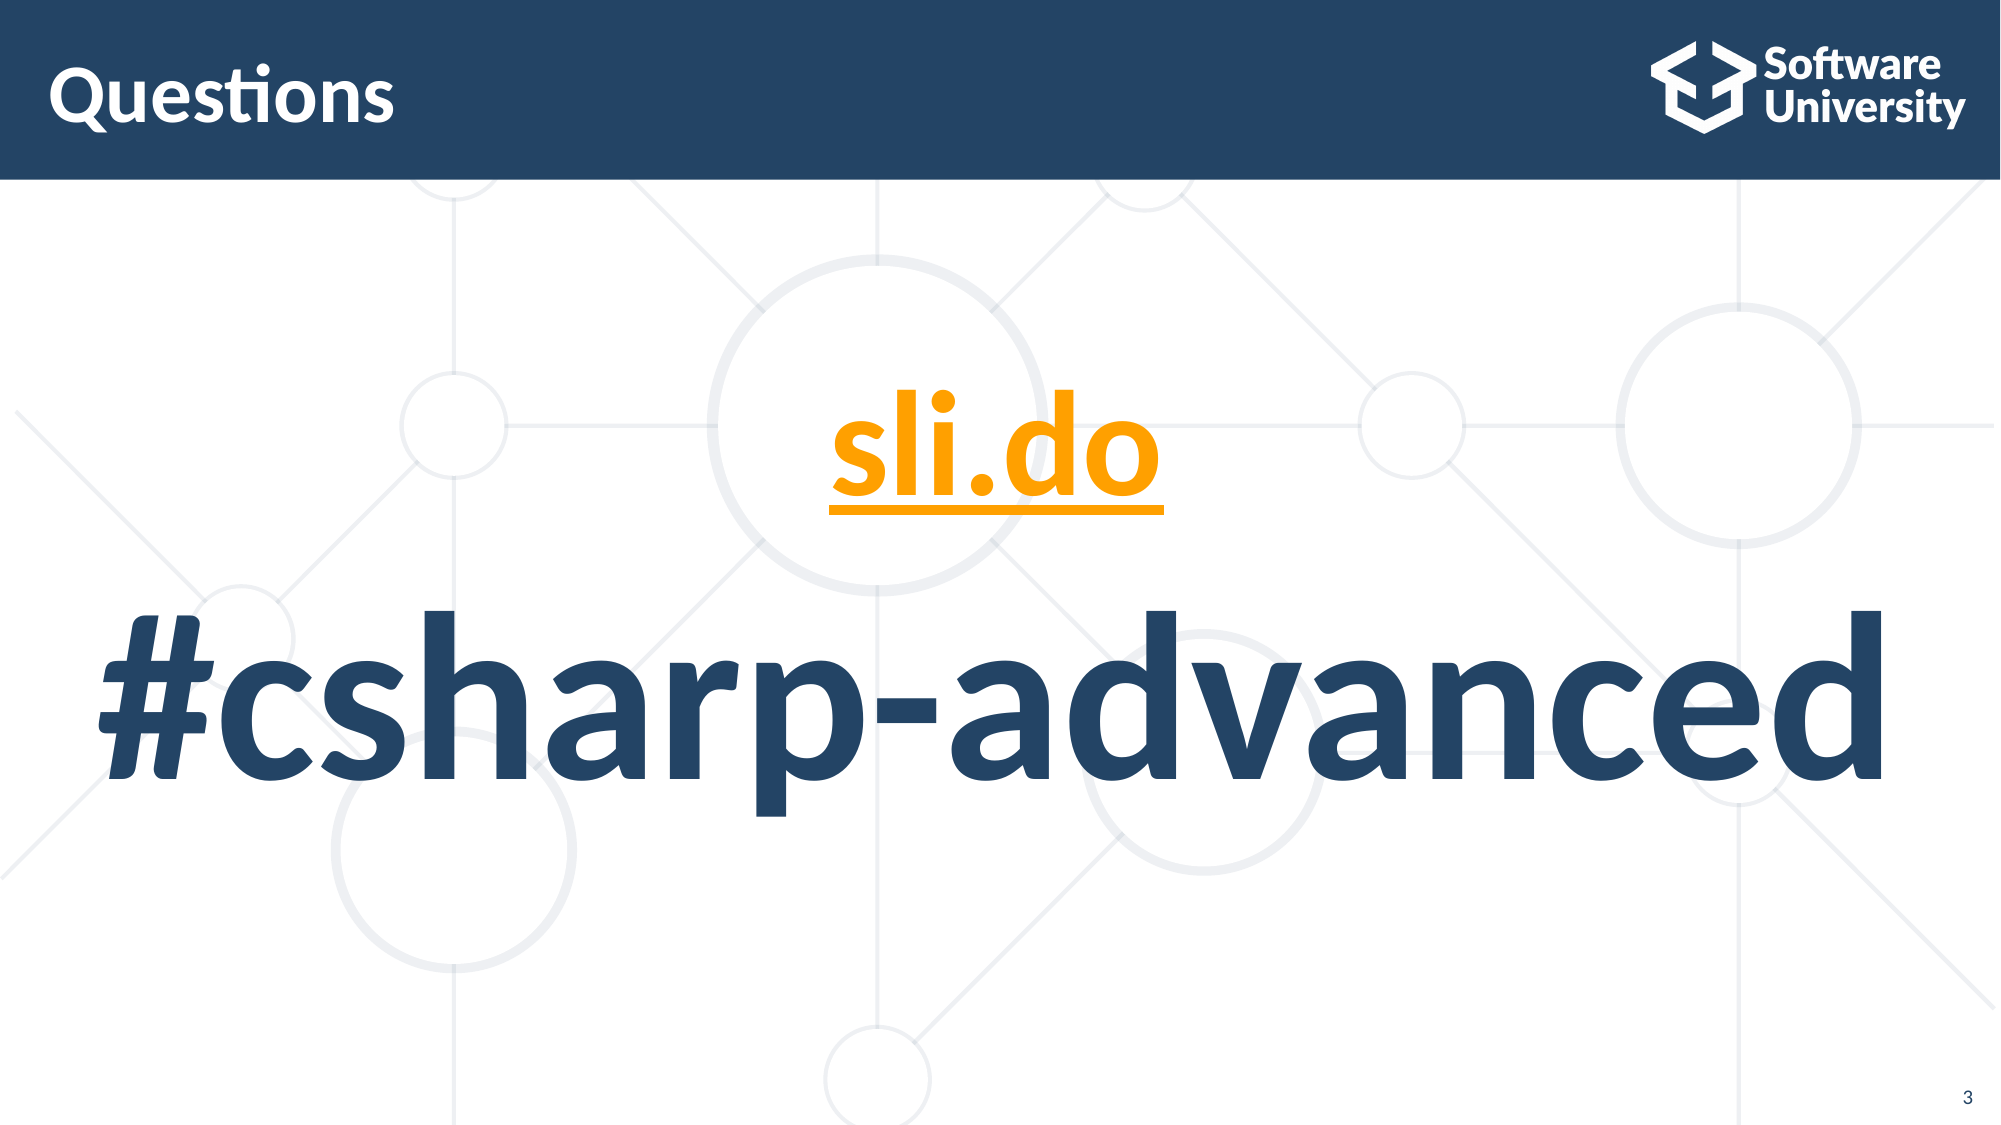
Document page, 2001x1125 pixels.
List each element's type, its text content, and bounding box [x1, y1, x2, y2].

text_box sli.do #csharp-advanced [28, 221, 1965, 1103]
slide_number 3 [1927, 1067, 1989, 1117]
picture [1651, 41, 1966, 134]
title Questions [31, 16, 1625, 162]
